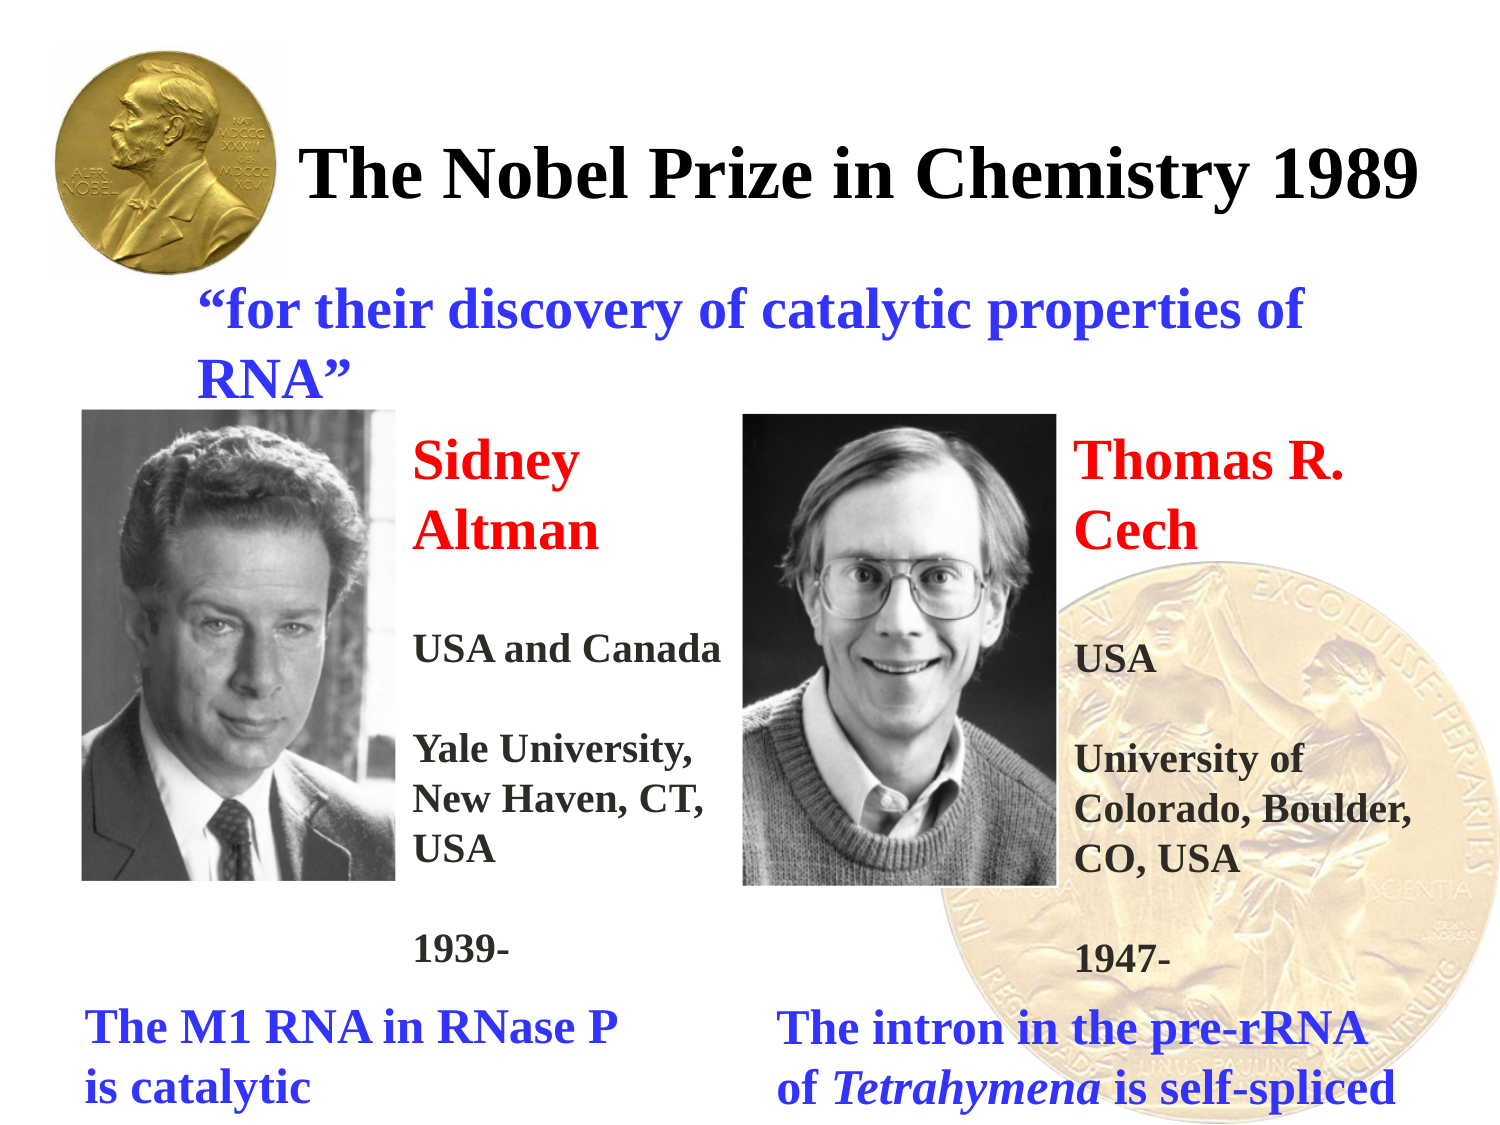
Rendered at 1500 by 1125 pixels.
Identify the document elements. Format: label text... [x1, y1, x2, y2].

picture [77, 406, 405, 885]
text_box The intron in the pre-rRNA of Tetrahymena is self-spliced [761, 987, 932, 1123]
text_box Sidney Altman USA and Canada Yale University, New Haven, CT, USA 1939- [397, 418, 739, 1029]
text_box “for their discovery of catalytic properties of RNA” [182, 262, 1489, 418]
picture [738, 402, 1500, 1125]
picture [49, 45, 281, 280]
text_box The M1 RNA in RNase P is catalytic [69, 986, 721, 1122]
text_box Thomas R. Cech USA University of Colorado, Boulder, CO, USA 1947- [1064, 413, 1440, 560]
title The Nobel Prize in Chemistry 1989 [285, 59, 1440, 262]
